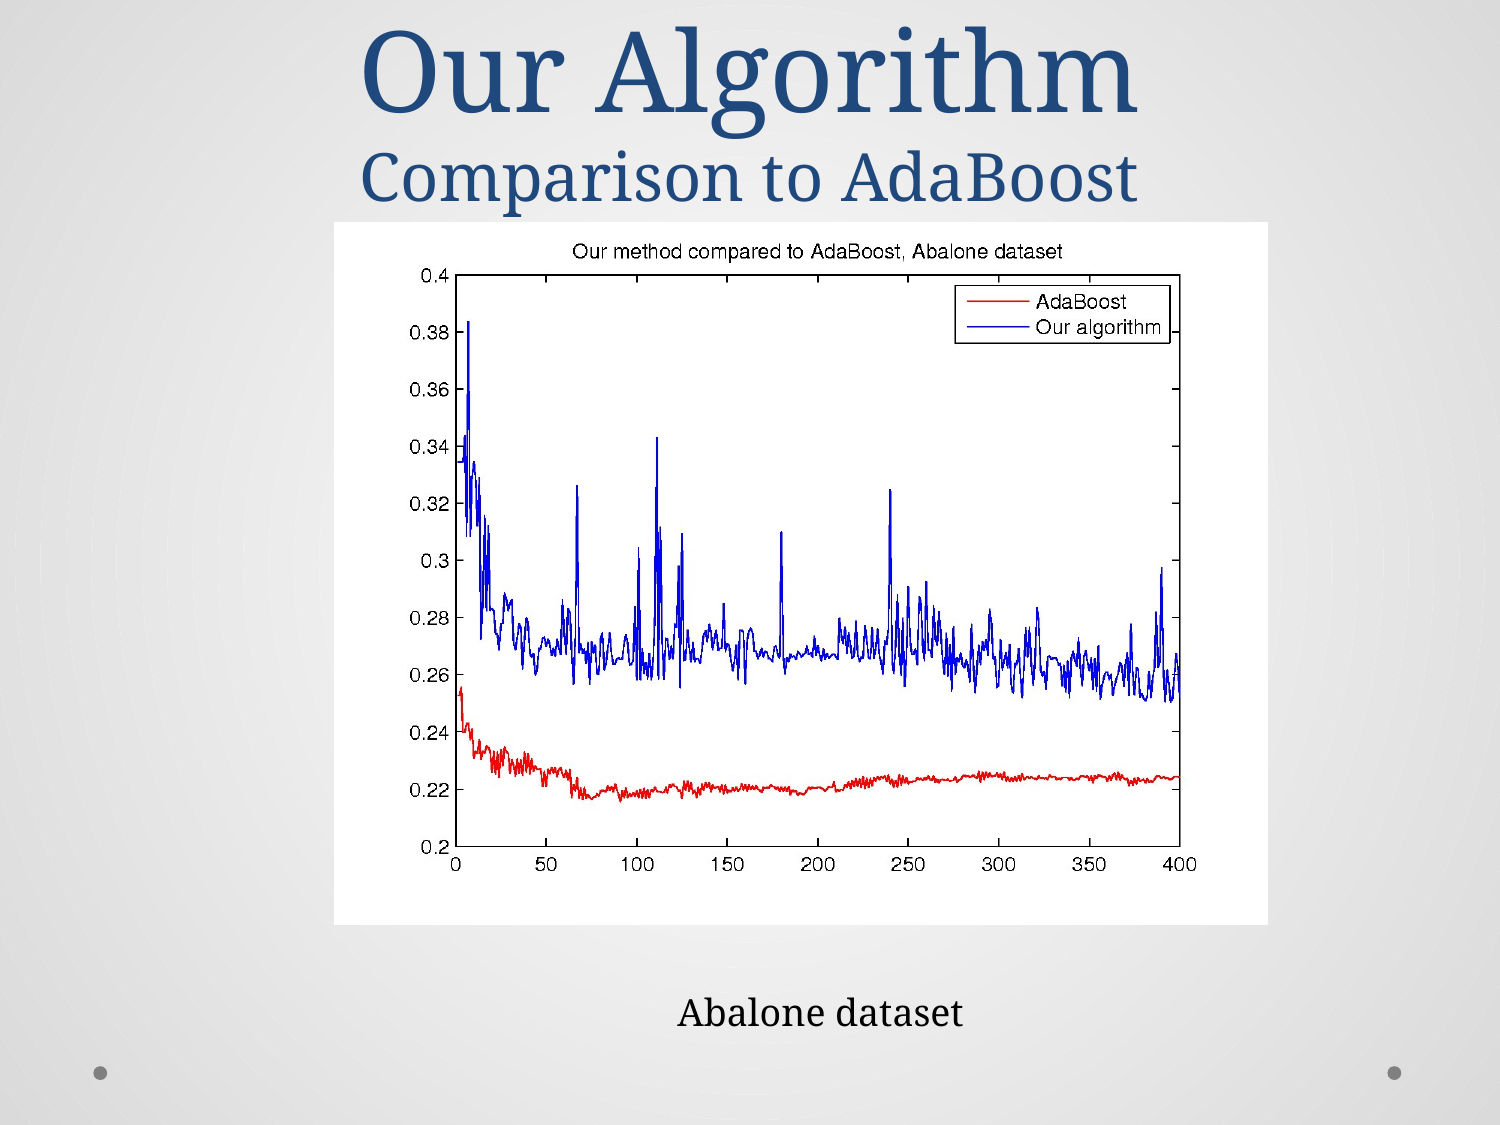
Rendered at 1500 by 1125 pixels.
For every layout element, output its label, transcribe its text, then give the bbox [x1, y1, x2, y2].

title Our Algorithm Comparison to AdaBoost [75, 6, 1425, 223]
picture [334, 222, 1268, 925]
text_box Abalone dataset [662, 981, 979, 1041]
